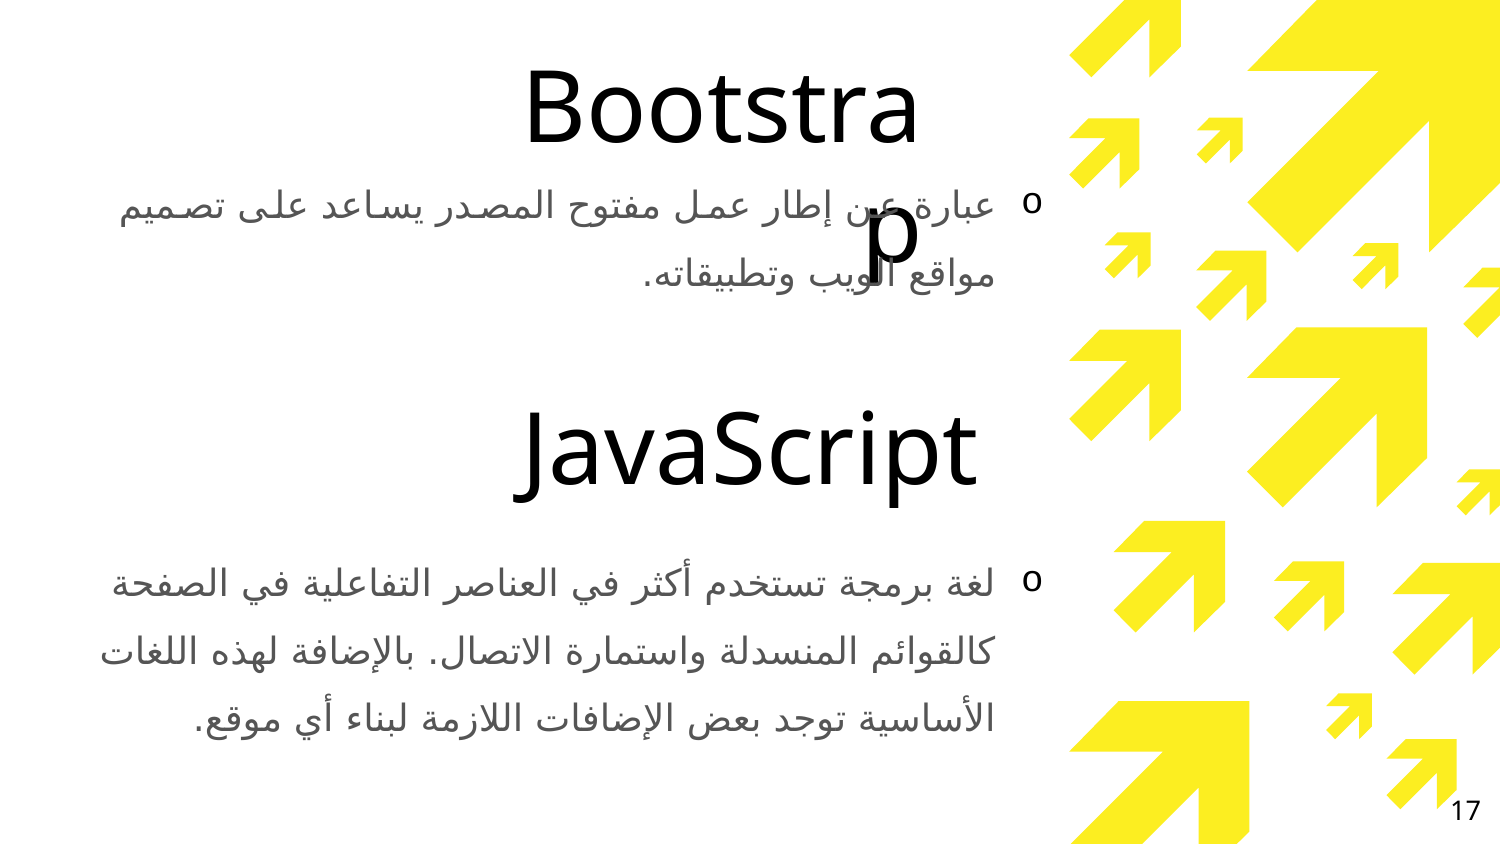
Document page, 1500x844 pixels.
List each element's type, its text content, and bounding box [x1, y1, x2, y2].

text_box لغة برمجة تستخدم أكثر في العناصر التفاعلية في الصفحة كالقوائم المنسدلة واستمارة الاتصال. بالإضافة لهذه اللغات الأساسية توجد بعض الإضافات اللازمة لبناء أي موقع. [59, 529, 1059, 747]
slide_number 17 [1391, 779, 1482, 844]
text_box JavaScript [497, 368, 1003, 512]
text_box عبارة عن إطار عمل مفتوح المصدر يساعد على تصميم مواقع الويب وتطبيقاته. [104, 151, 1059, 301]
text_box Bootstrap [498, 35, 938, 151]
